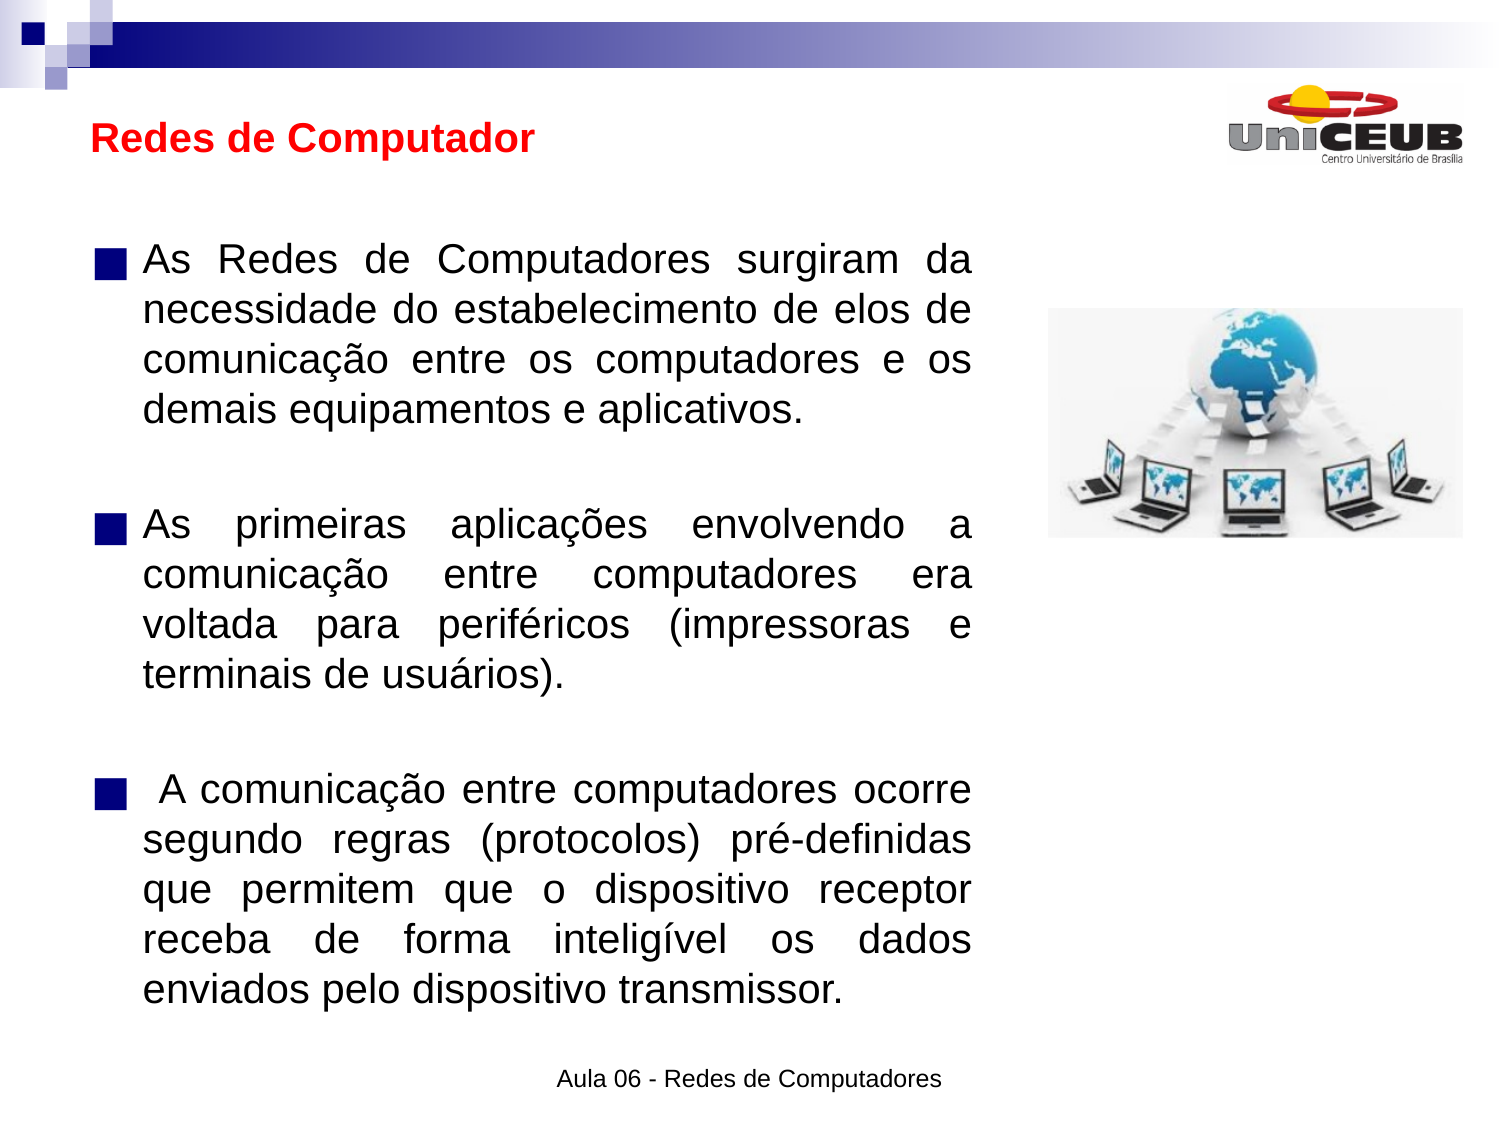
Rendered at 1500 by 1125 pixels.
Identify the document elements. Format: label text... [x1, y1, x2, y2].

footer Aula 06 - Redes de Computadores [512, 1025, 988, 1100]
list As Redes de Computadores surgiram da necessidade do estabelecimento de elos de comunicação entre os computadores e os demais equipamentos e aplicativos. As primeiras aplicações envolvendo a comunicação entre computadores era voltada para periféricos (impressoras e terminais de usuários). A comunicação entre computadores ocorre segundo regras (protocolos) pré-definidas que permitem que o dispositivo receptor receba de forma inteligível os dados enviados pelo dispositivo transmissor. [52, 224, 988, 862]
picture [1048, 308, 1464, 540]
picture [1227, 83, 1464, 165]
title Redes de Computador [75, 23, 1425, 249]
